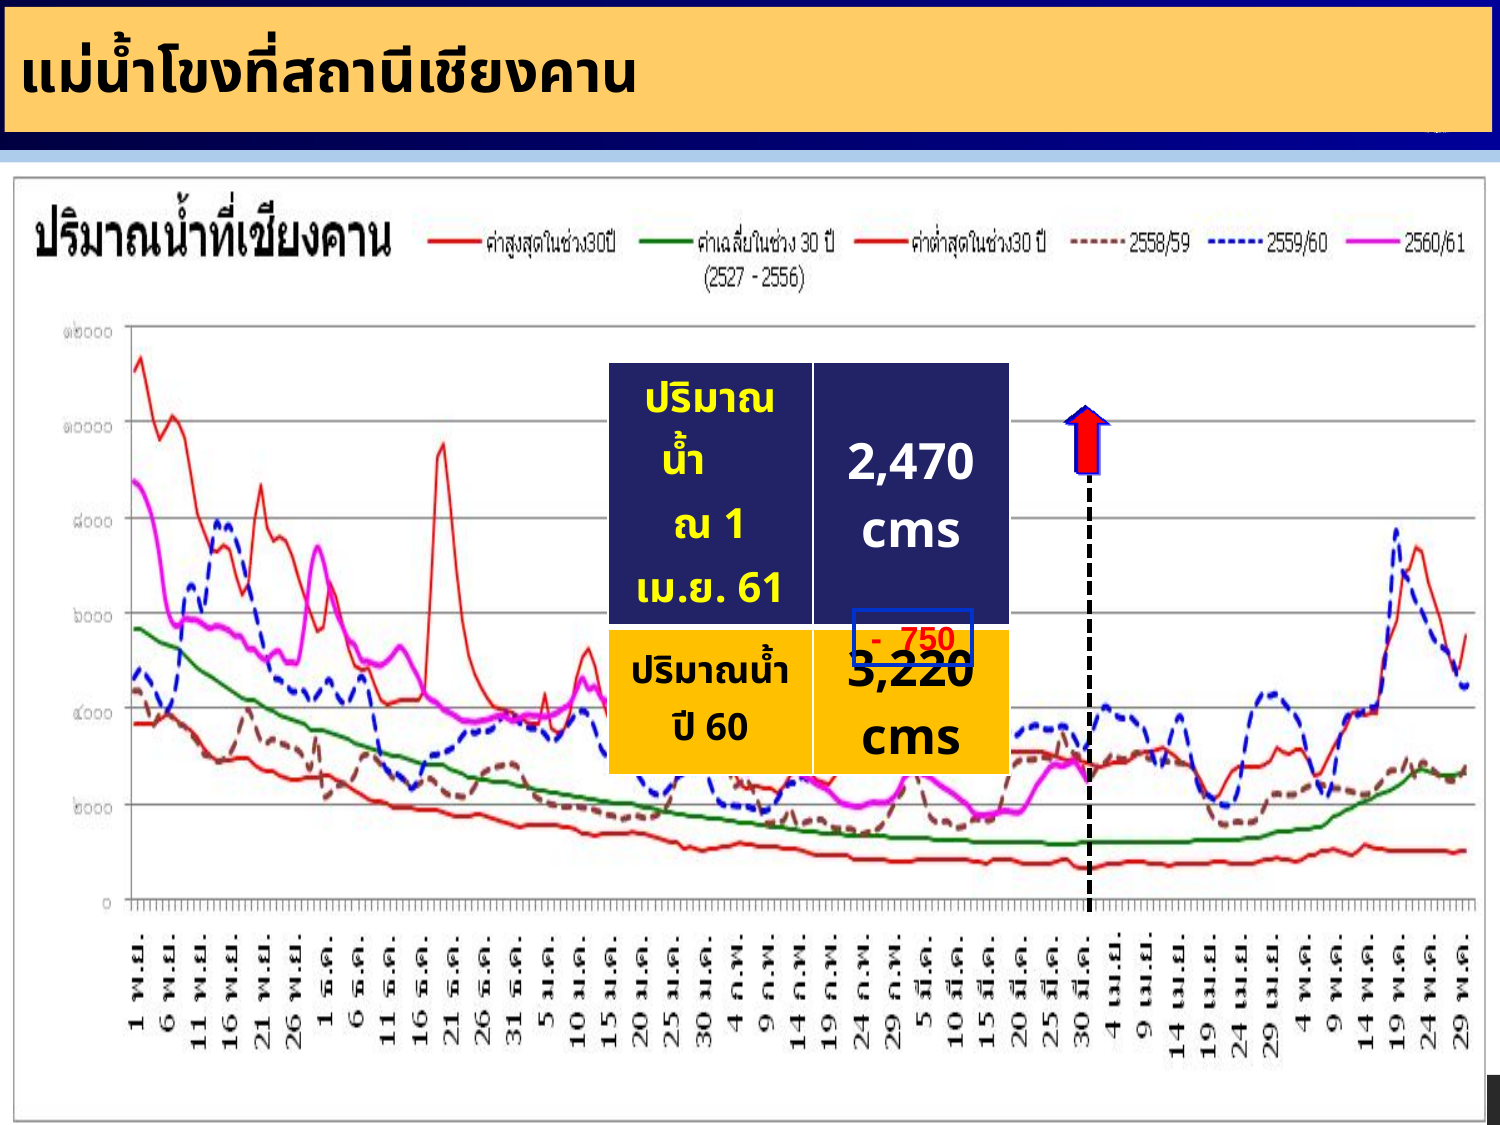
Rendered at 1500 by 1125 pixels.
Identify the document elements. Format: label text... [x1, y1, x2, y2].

slide_number Page 22 [1492, 1072, 1500, 1123]
picture [12, 175, 1487, 1125]
title แม่น้ำโขงที่สถานีเชียงคาน [4, 6, 1493, 132]
